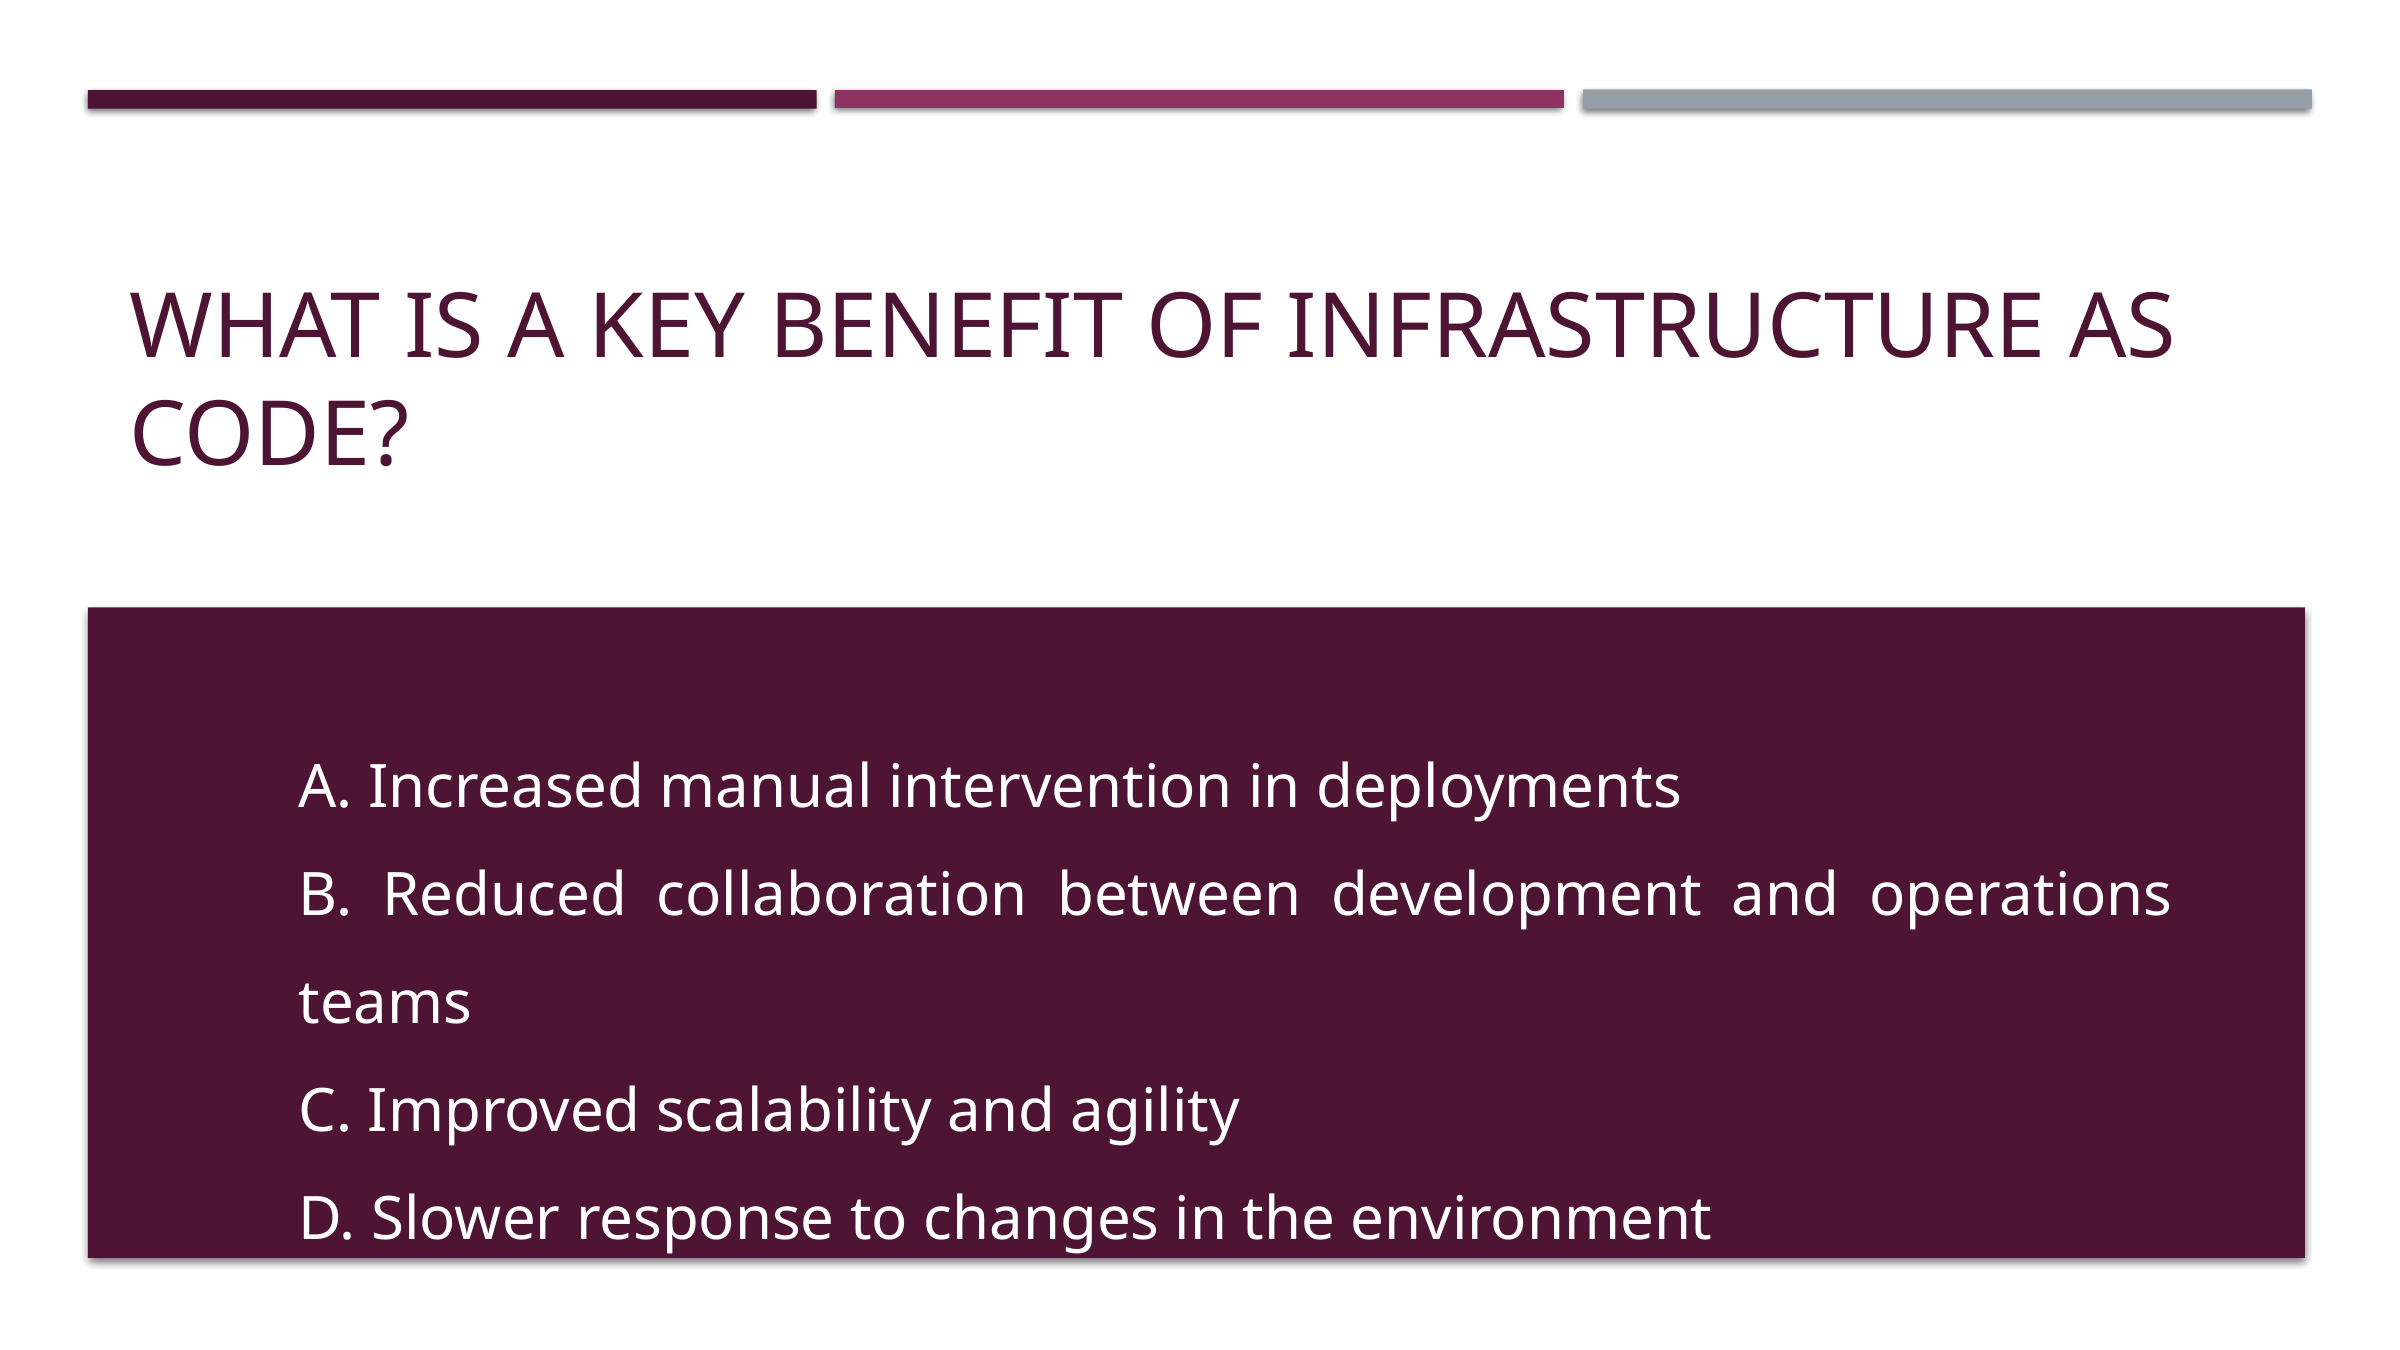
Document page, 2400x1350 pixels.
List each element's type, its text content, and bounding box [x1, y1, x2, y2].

text_box A. Increased manual intervention in deployments B. Reduced collaboration between development and operations teams C. Improved scalability and agility D. Slower response to changes in the environment [283, 704, 2189, 1259]
title What is a key benefit of Infrastructure as Code? [114, 200, 2279, 492]
